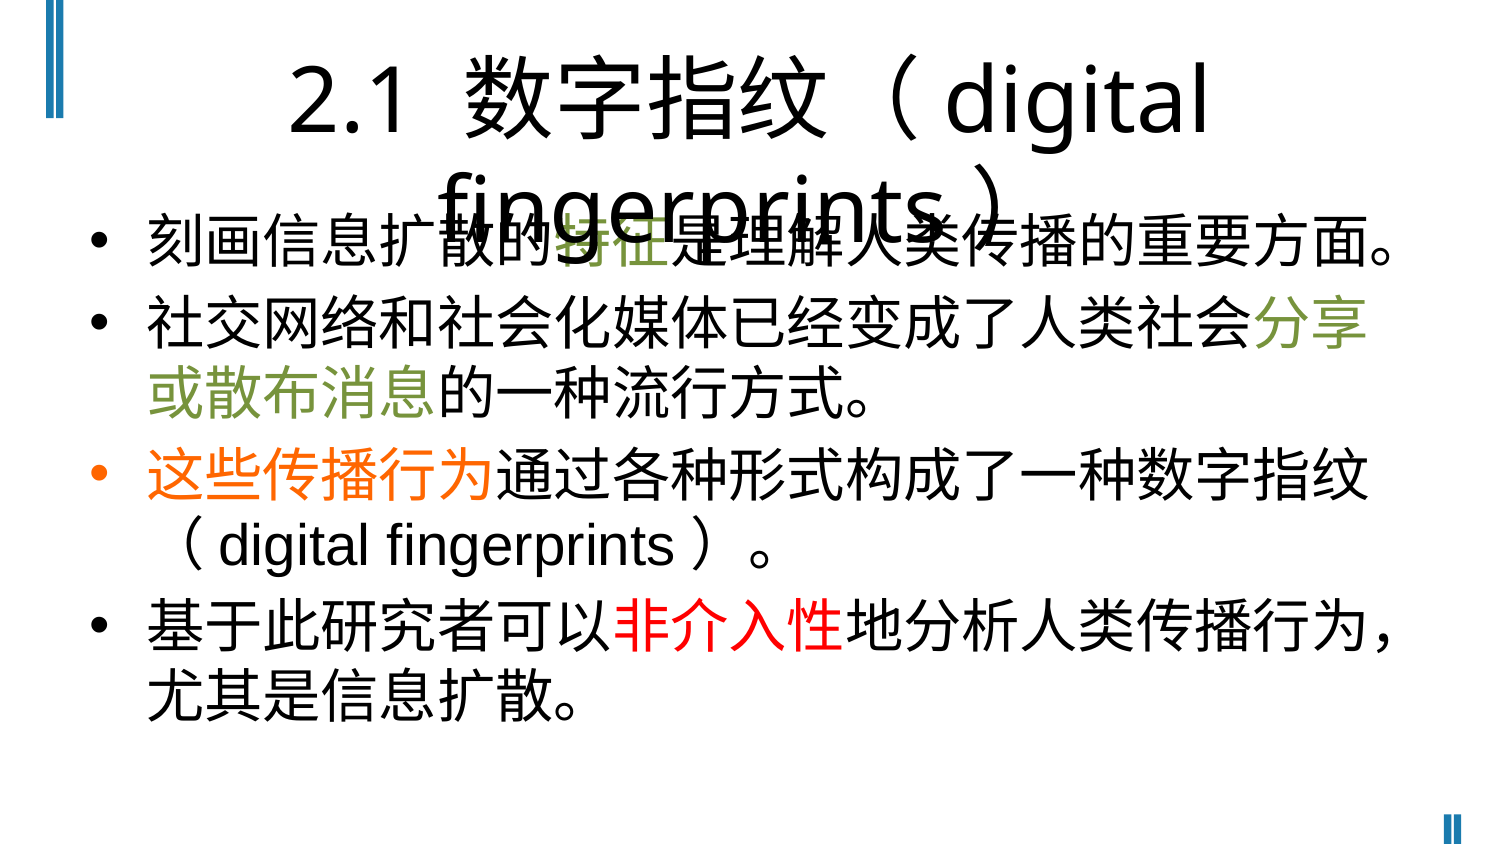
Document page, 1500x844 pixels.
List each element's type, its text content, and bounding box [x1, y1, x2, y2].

list 刻画信息扩散的特征是理解人类传播的重要方面。 社交网络和社会化媒体已经变成了人类社会分享或散布消息的一种流行方式。 这些传播行为通过各种形式构成了一种数字指纹（digital fingerprints）。 基于此研究者可以非介入性地分析人类传播行为，尤其是信息扩散。 [75, 196, 1425, 754]
title 2.1 数字指纹（digital fingerprints） [75, 33, 1425, 175]
